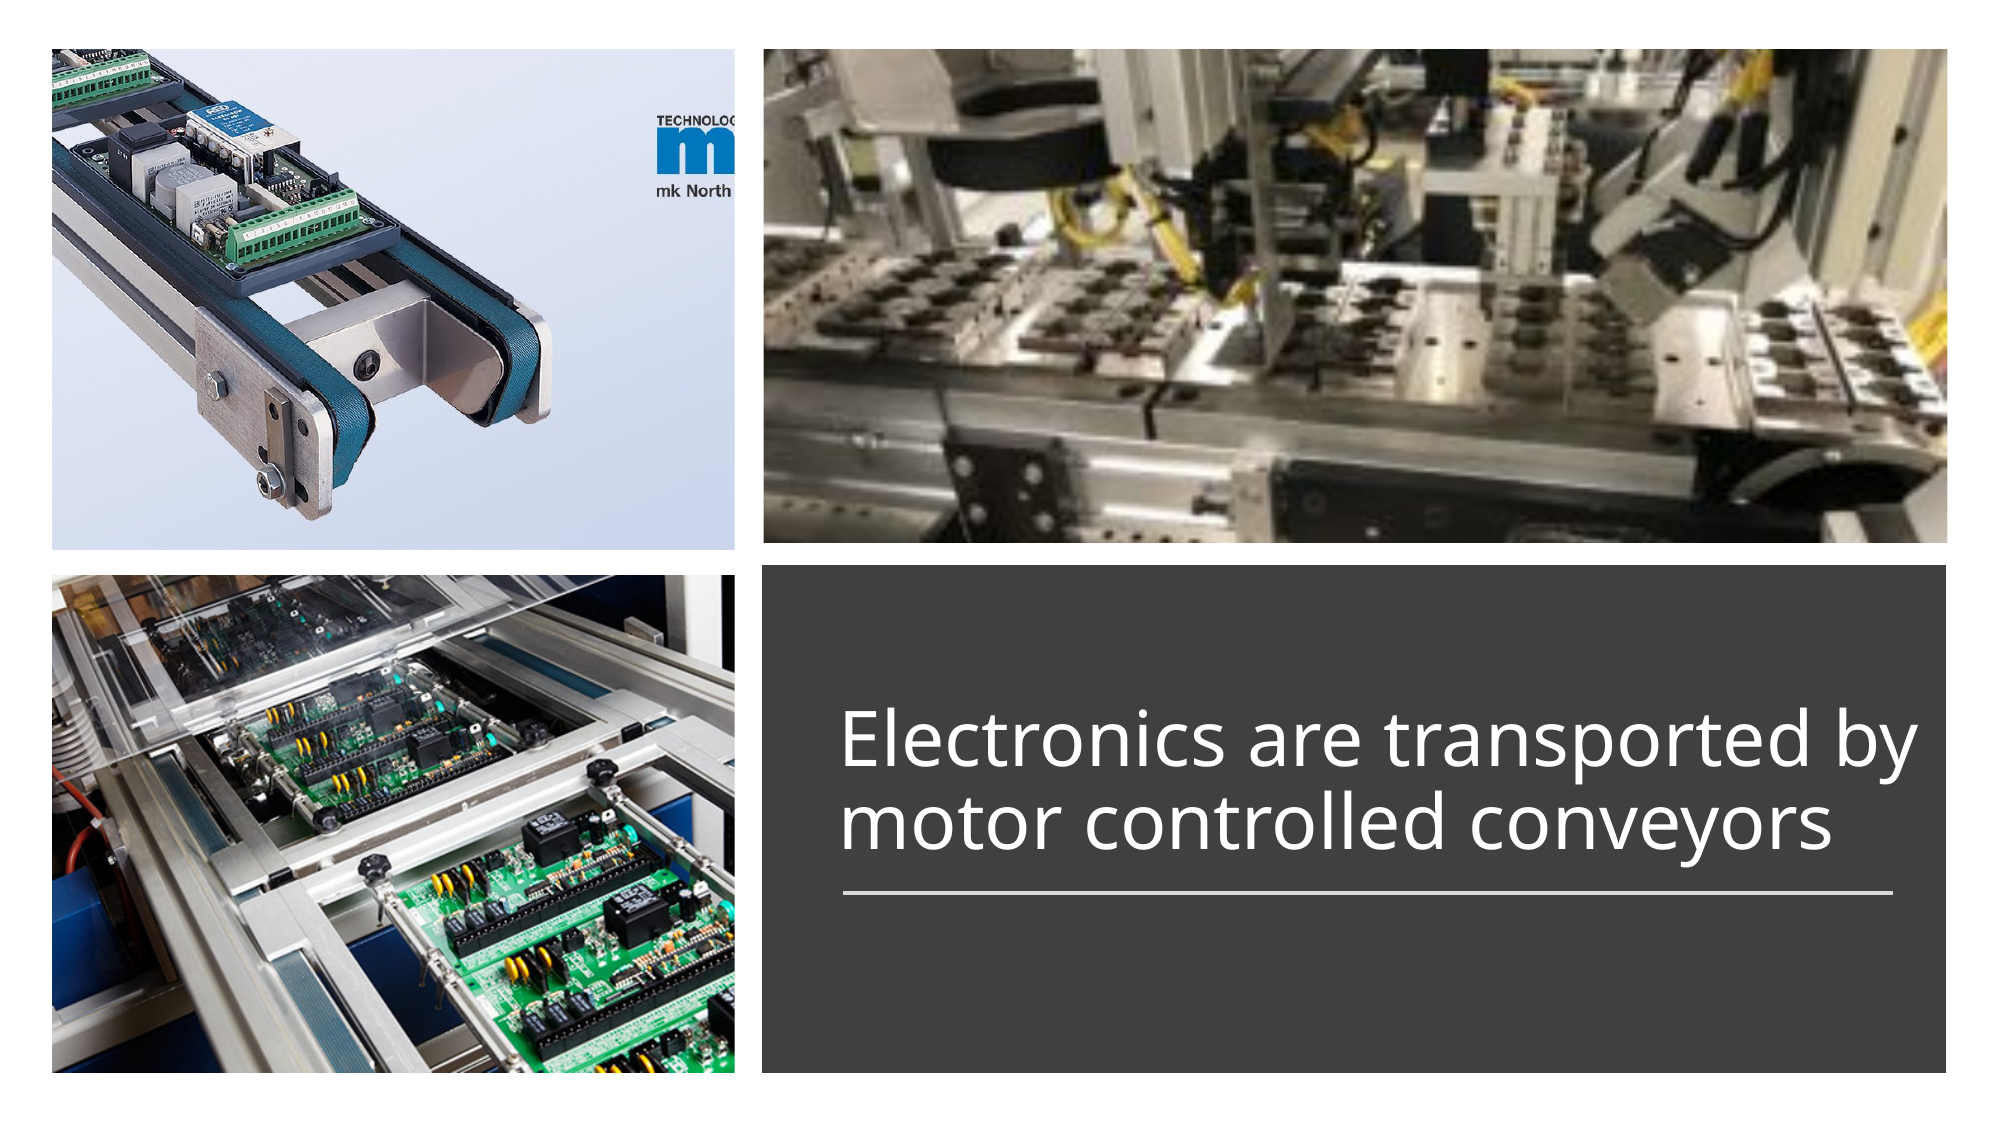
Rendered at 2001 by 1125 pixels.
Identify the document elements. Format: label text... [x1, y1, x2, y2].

picture [763, 49, 1948, 543]
text_box [771, 575, 1937, 1064]
title Electronics are transported by motor controlled conveyors [823, 625, 1974, 875]
picture [52, 575, 735, 1073]
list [52, 49, 735, 550]
